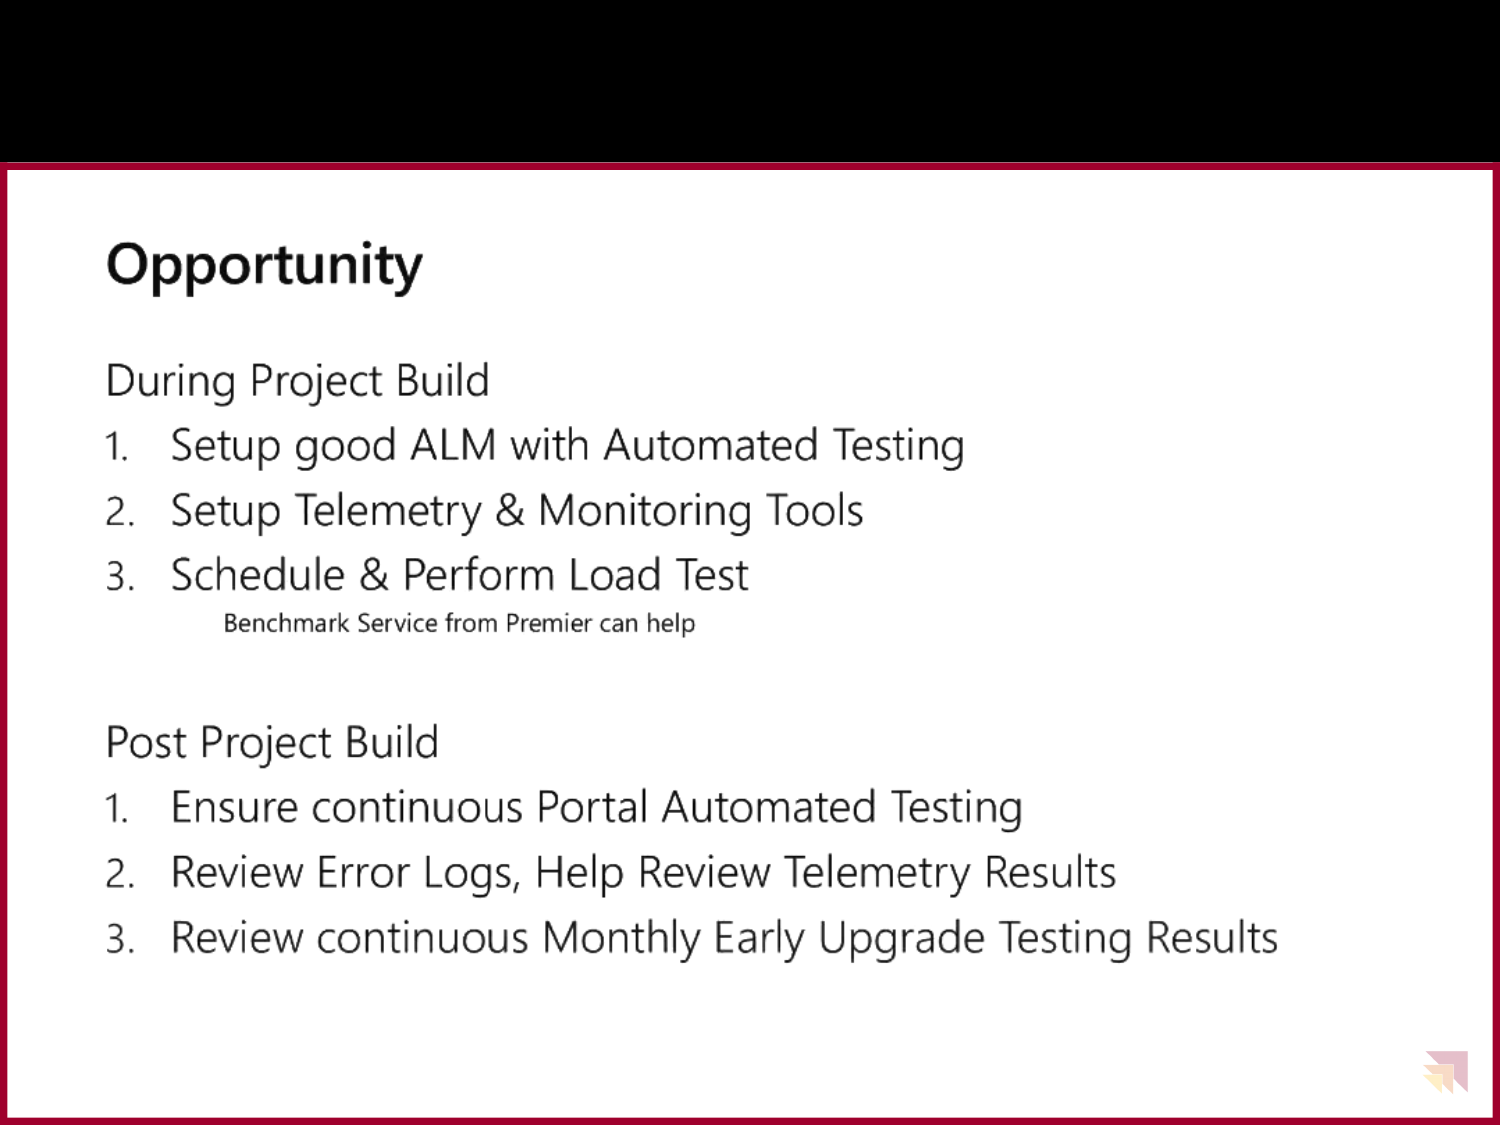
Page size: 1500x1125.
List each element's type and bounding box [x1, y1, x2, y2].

picture [74, 224, 1313, 988]
